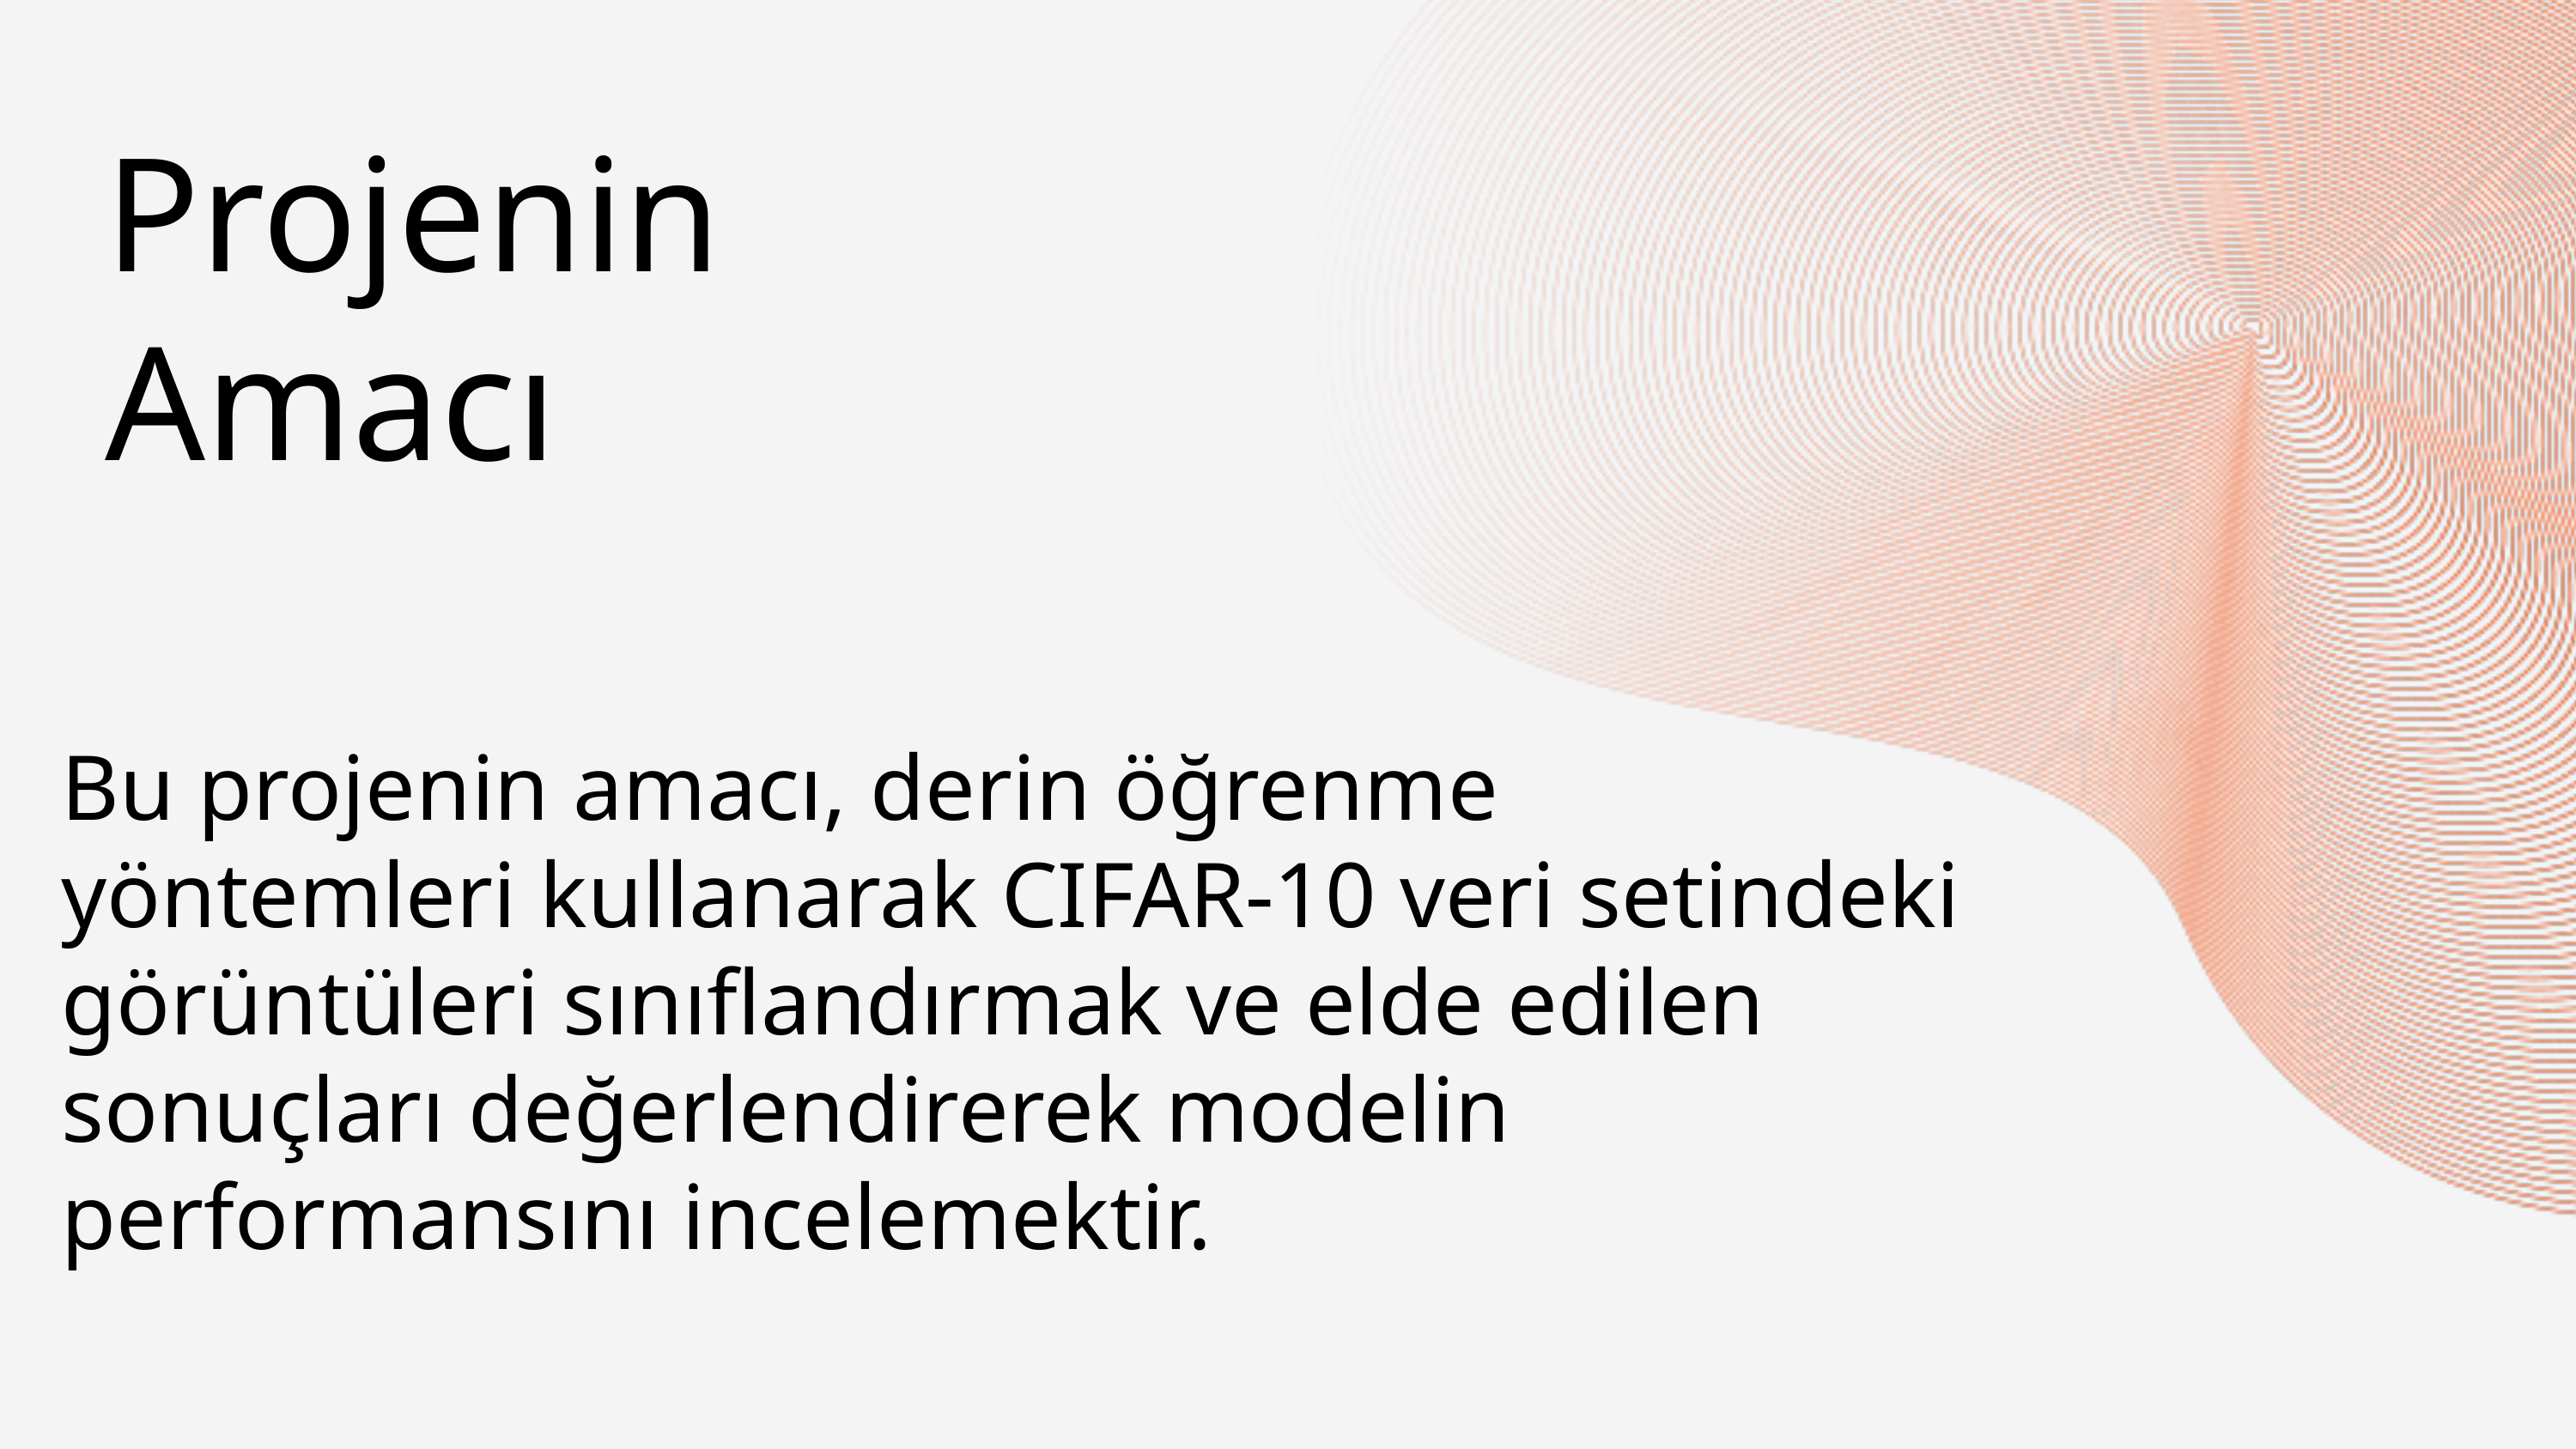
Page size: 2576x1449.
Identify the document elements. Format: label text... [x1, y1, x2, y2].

text_box [1292, 0, 2576, 1228]
text_box Projenin Amacı [105, 114, 911, 493]
text_box Bu projenin amacı, derin öğrenme yöntemleri kullanarak CIFAR-10 veri setindeki görüntüleri sınıflandırmak ve elde edilen sonuçları değerlendirerek modelin performansını incelemektir. [61, 730, 1969, 1267]
